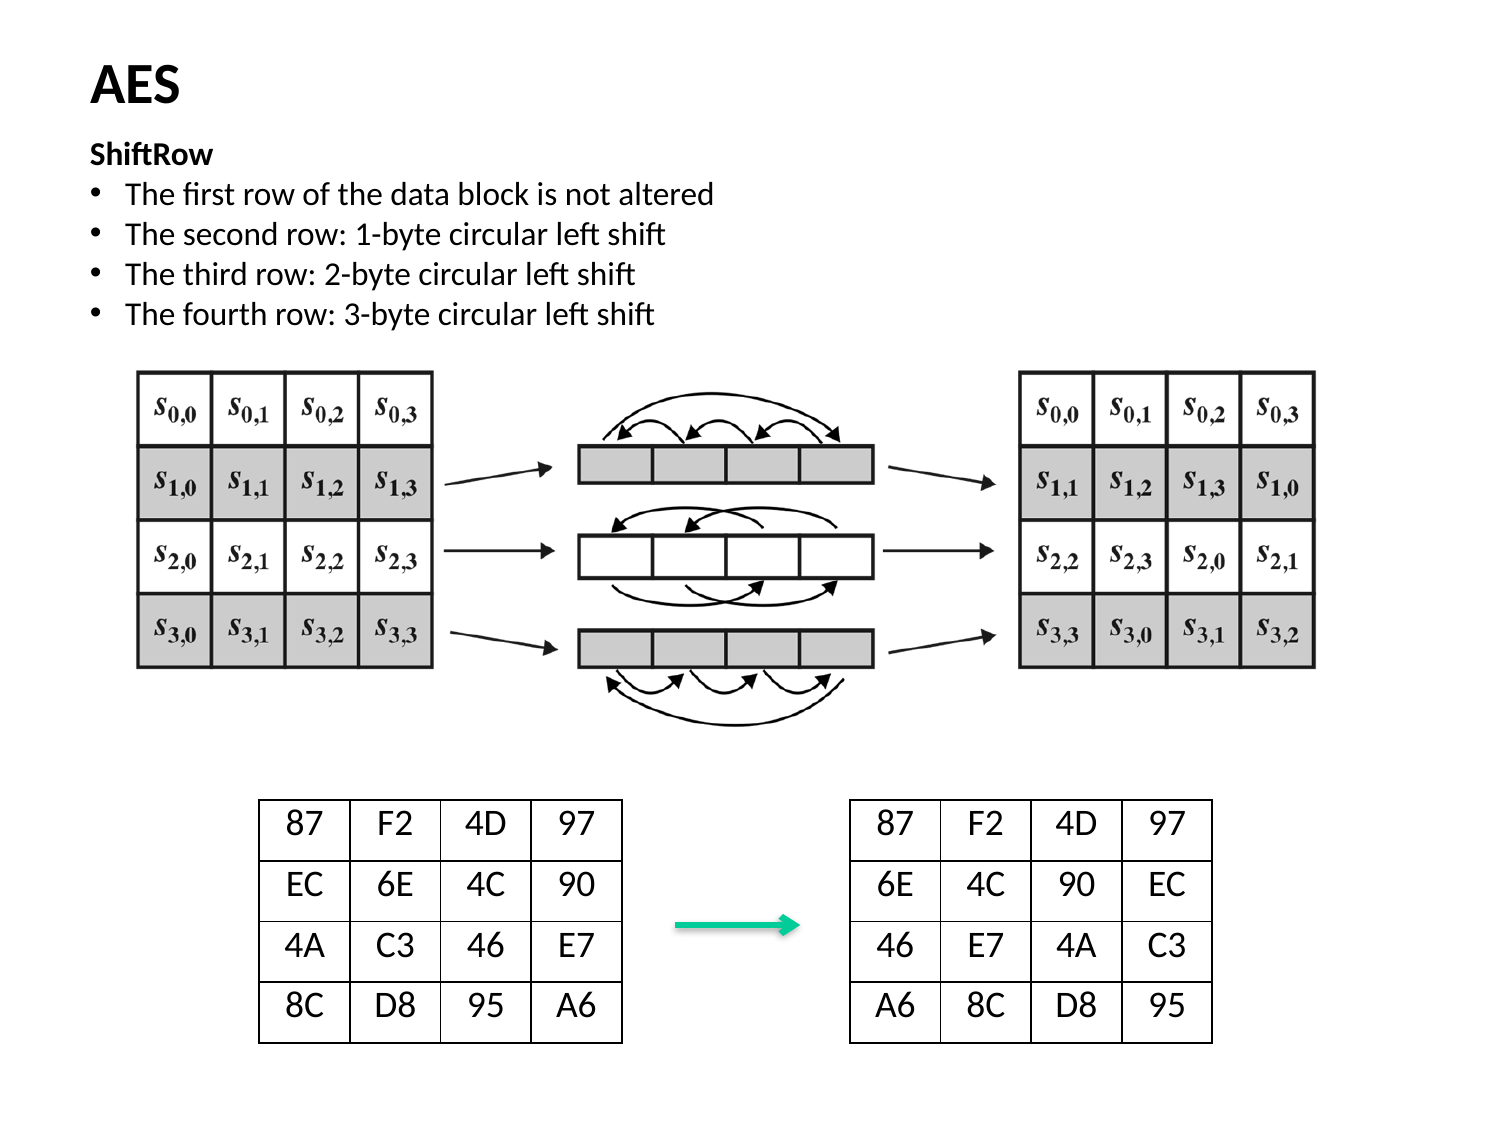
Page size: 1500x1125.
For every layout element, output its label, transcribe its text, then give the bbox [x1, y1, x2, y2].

table_cell EC [260, 862, 349, 921]
table_cell 6E [851, 862, 940, 921]
table_cell 8C [260, 983, 349, 1042]
table_cell EC [1123, 862, 1211, 921]
table_cell 4C [941, 862, 1030, 921]
table_cell 6E [351, 862, 440, 921]
table_cell 8C [941, 983, 1030, 1042]
table_header 4D [1032, 801, 1121, 860]
table_cell 4C [441, 862, 530, 921]
table_cell 46 [851, 922, 940, 981]
table_cell D8 [1032, 983, 1121, 1042]
table_header 87 [851, 801, 940, 860]
text_box ShiftRow The first row of the data block is not altered The second row: 1-byte circular left shift The third row: 2-byte circular left shift The fourth row: 3-byte circular left shift [74, 124, 1500, 340]
table_header 87 [260, 801, 349, 860]
text_box AES [75, 37, 197, 123]
table_header 4D [441, 801, 530, 860]
table_cell 90 [1032, 862, 1121, 921]
table_cell A6 [532, 983, 621, 1042]
table_cell 95 [1123, 983, 1211, 1042]
table_cell D8 [351, 983, 440, 1042]
table_header F2 [941, 801, 1030, 860]
table_cell A6 [851, 983, 940, 1042]
table_header 97 [532, 801, 621, 860]
picture [124, 362, 1326, 737]
table_cell 4A [1032, 922, 1121, 981]
table_cell 90 [532, 862, 621, 921]
table_header 97 [1123, 801, 1211, 860]
table_cell C3 [351, 922, 440, 981]
table_cell 4A [260, 922, 349, 981]
table_cell C3 [1123, 922, 1211, 981]
table_header F2 [351, 801, 440, 860]
table_cell E7 [532, 922, 621, 981]
table_cell E7 [941, 922, 1030, 981]
table_cell 95 [441, 983, 530, 1042]
table_cell 46 [441, 922, 530, 981]
